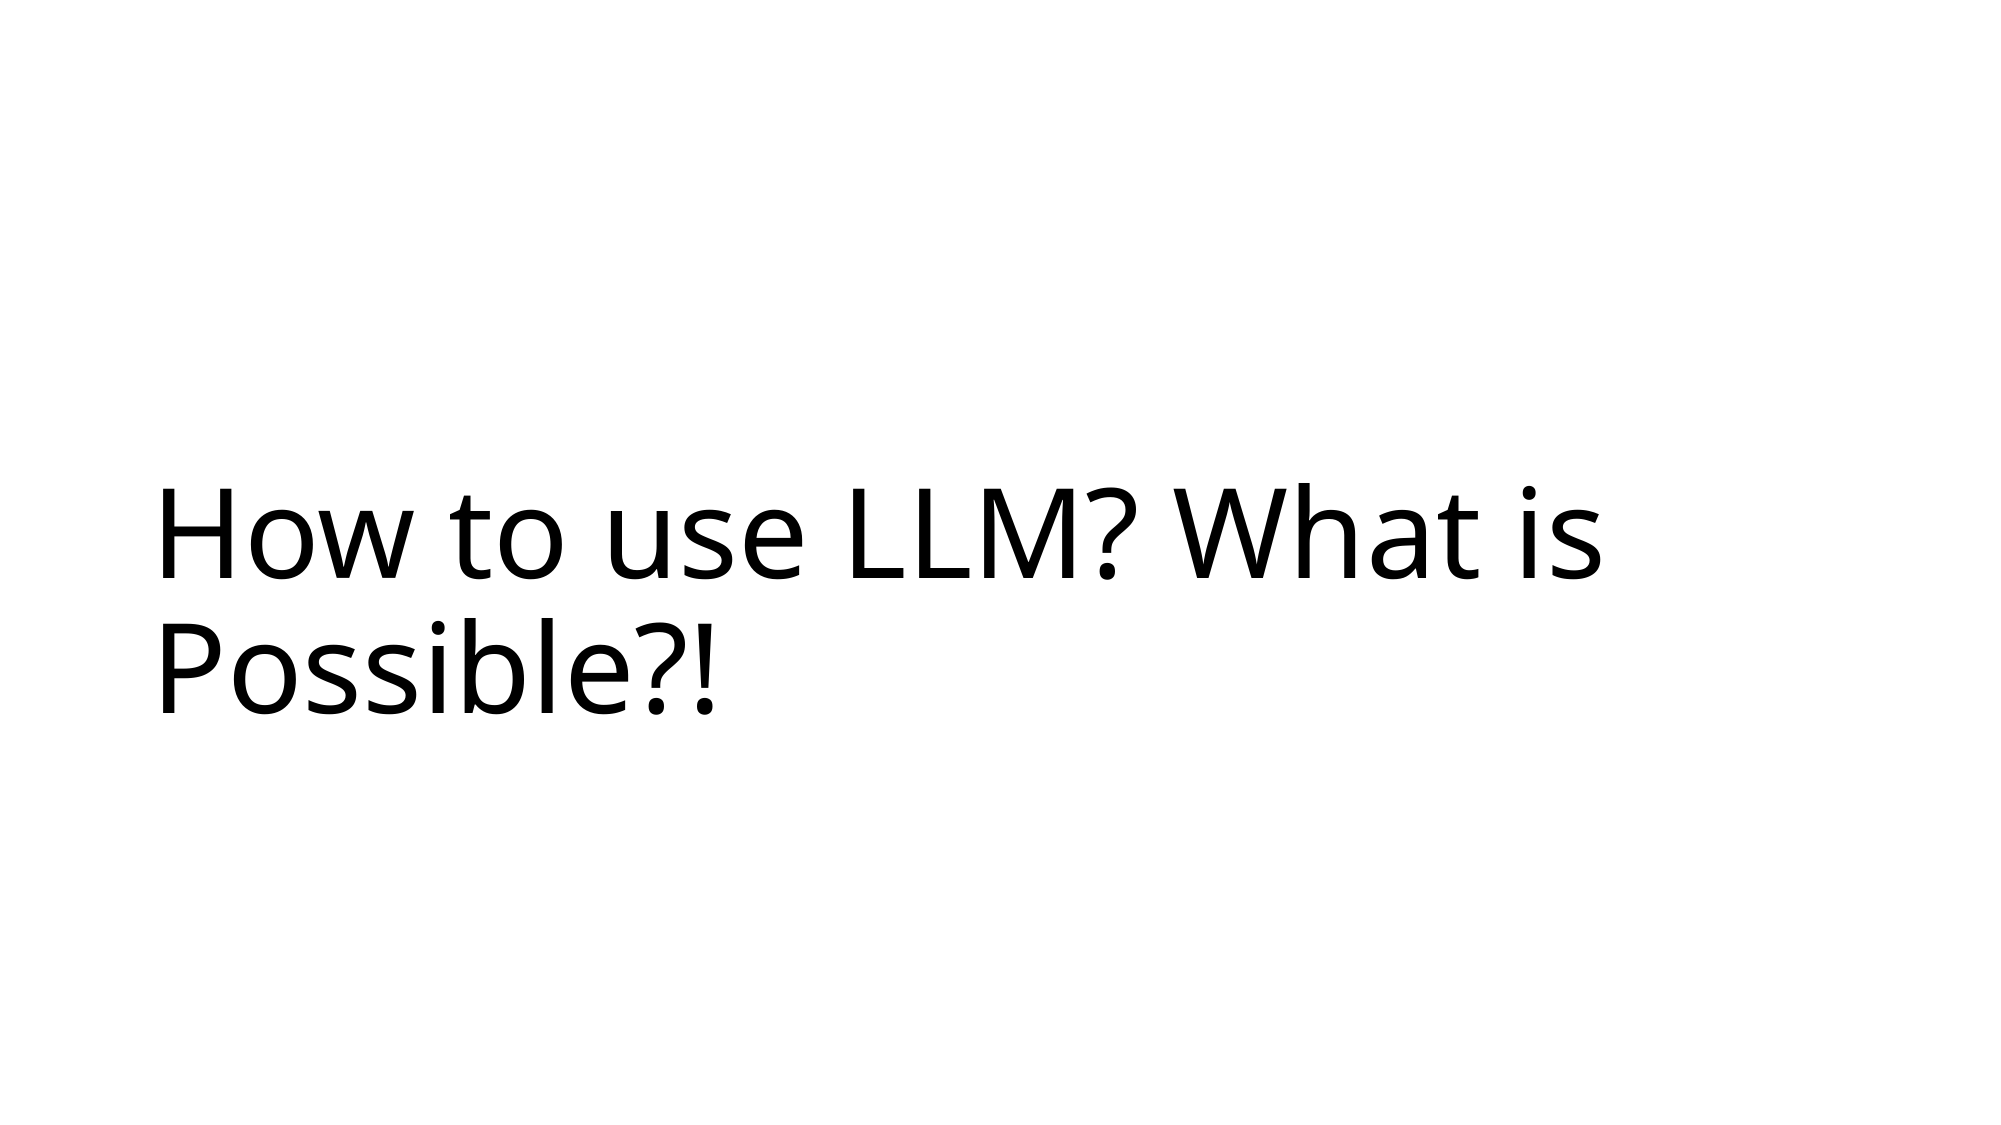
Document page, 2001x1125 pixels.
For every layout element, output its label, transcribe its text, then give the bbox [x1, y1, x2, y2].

title How to use LLM? What is Possible?! [136, 280, 1862, 749]
